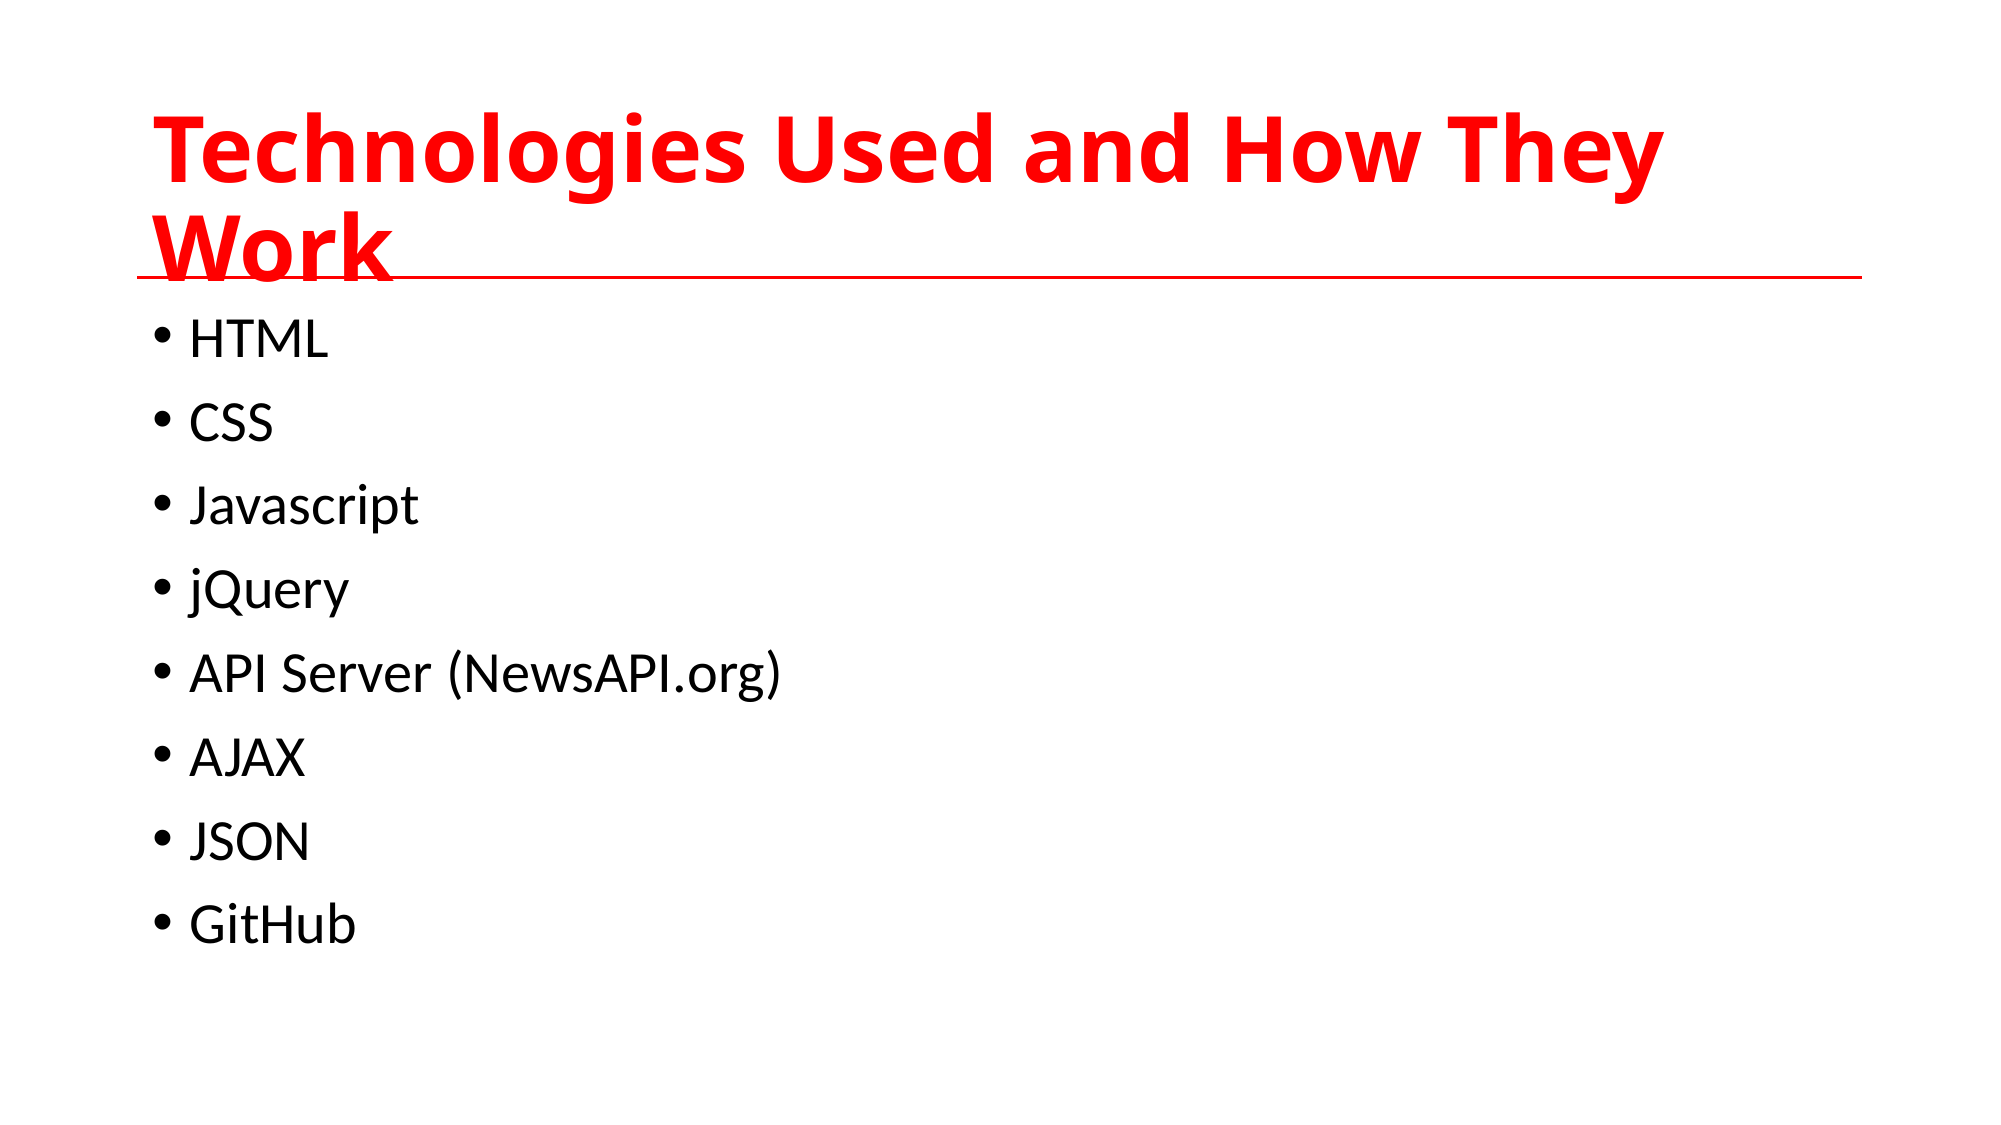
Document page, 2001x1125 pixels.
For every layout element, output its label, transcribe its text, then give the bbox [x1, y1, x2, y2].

list HTML CSS Javascript jQuery API Server (NewsAPI.org) AJAX JSON GitHub [137, 299, 1863, 1014]
title Technologies Used and How They Work [137, 126, 1863, 277]
